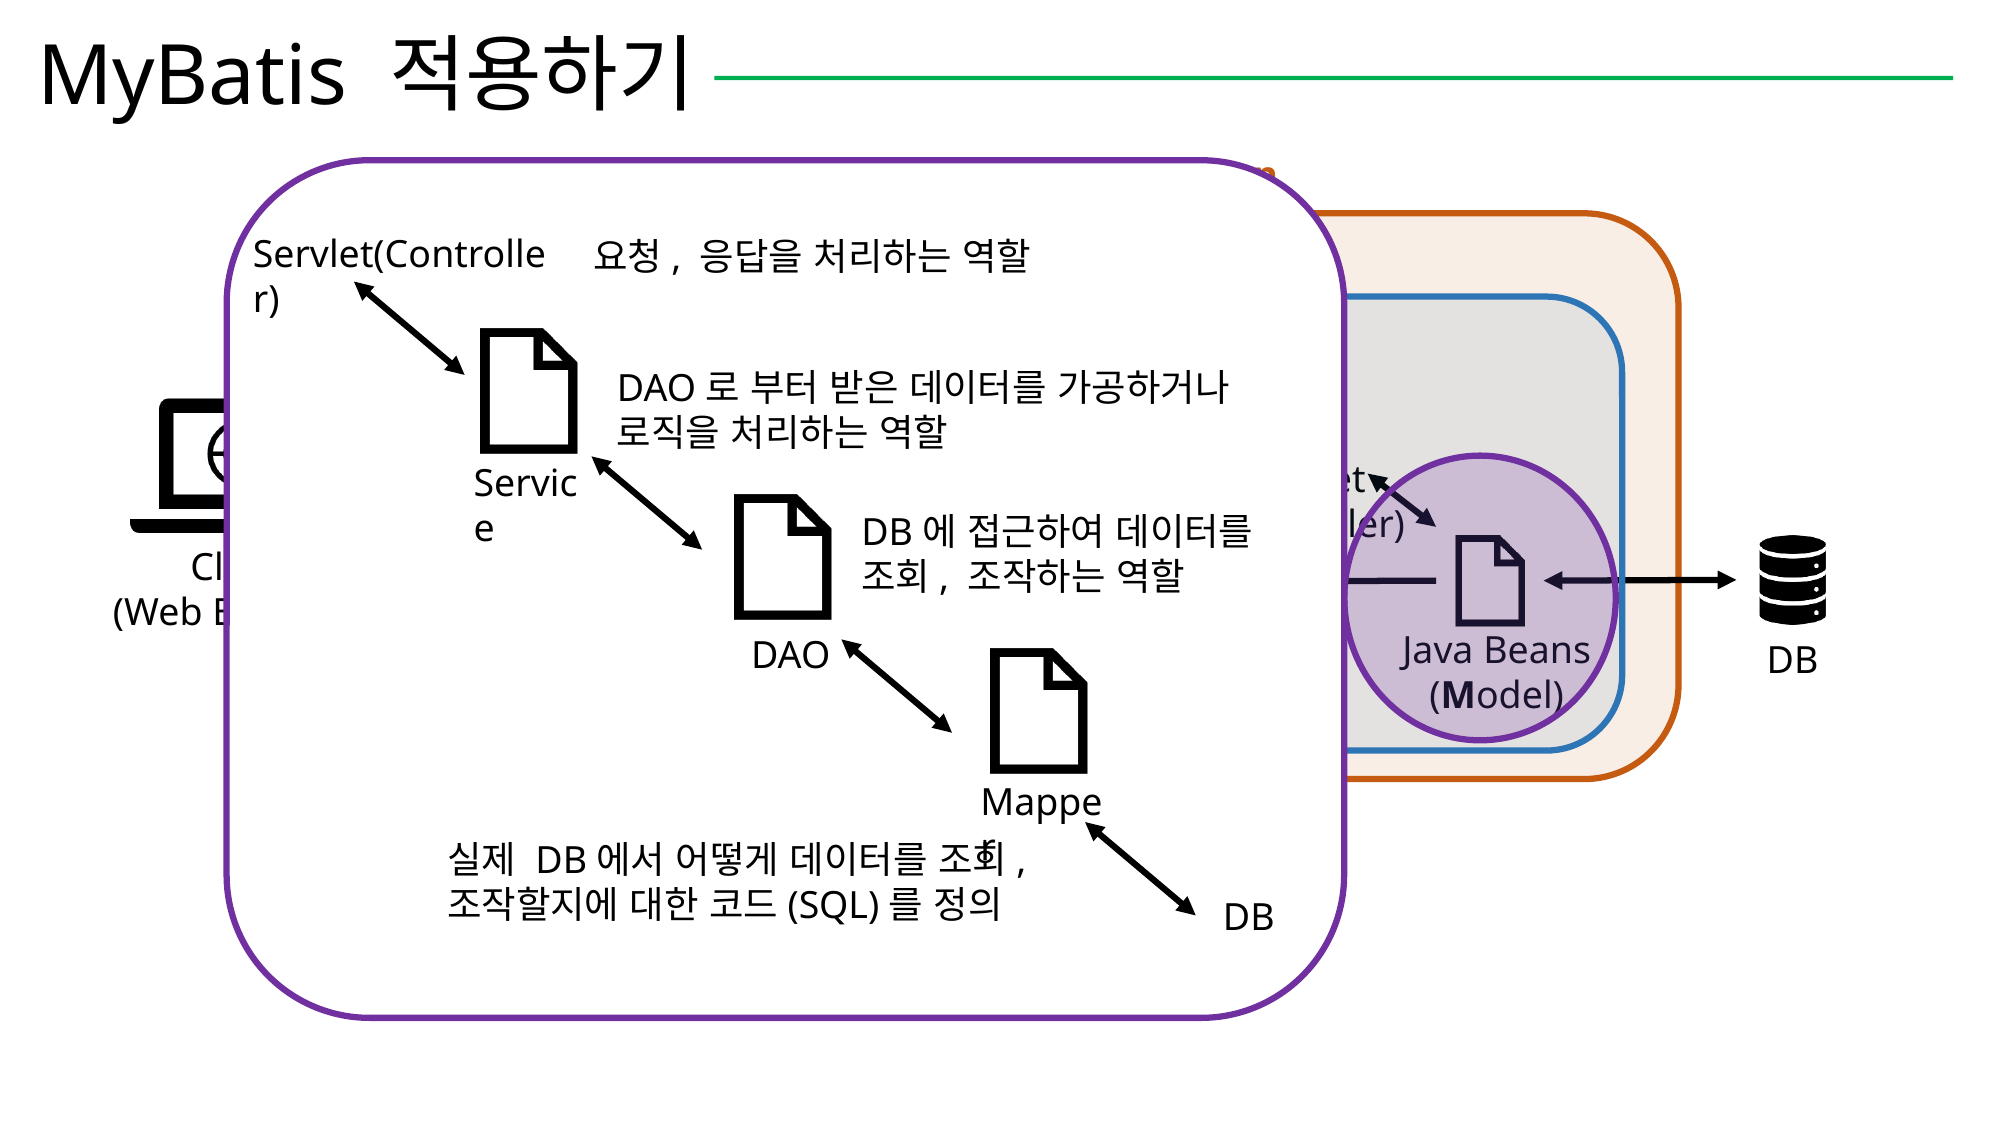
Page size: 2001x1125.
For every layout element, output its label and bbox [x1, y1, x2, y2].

text_box [100, 144, 1957, 1018]
text_box [22, 21, 1954, 135]
